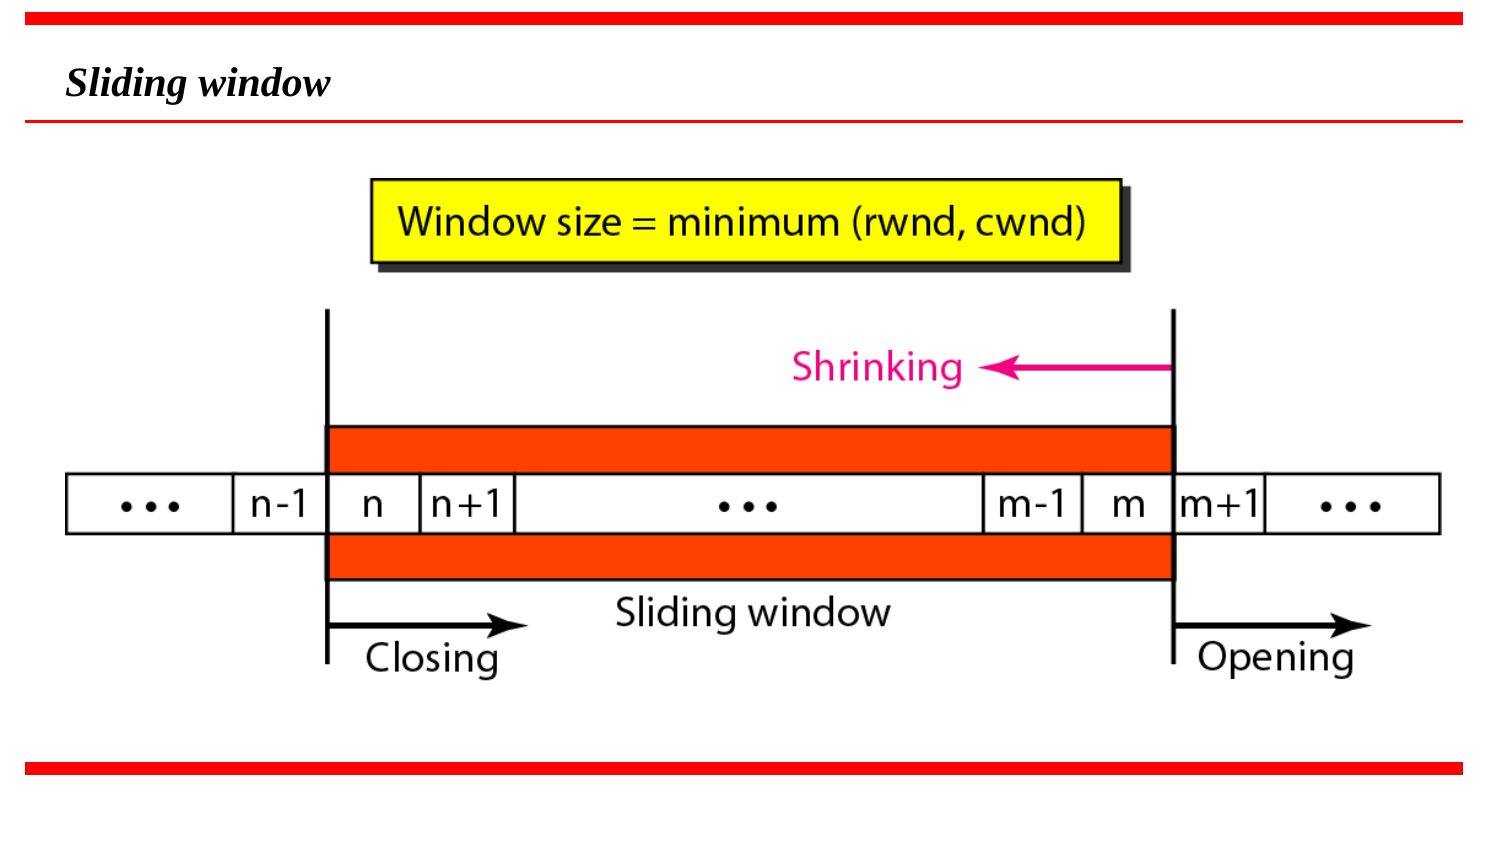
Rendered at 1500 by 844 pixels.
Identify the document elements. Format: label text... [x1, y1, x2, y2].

text_box Sliding window [50, 46, 637, 104]
picture [65, 177, 1442, 684]
